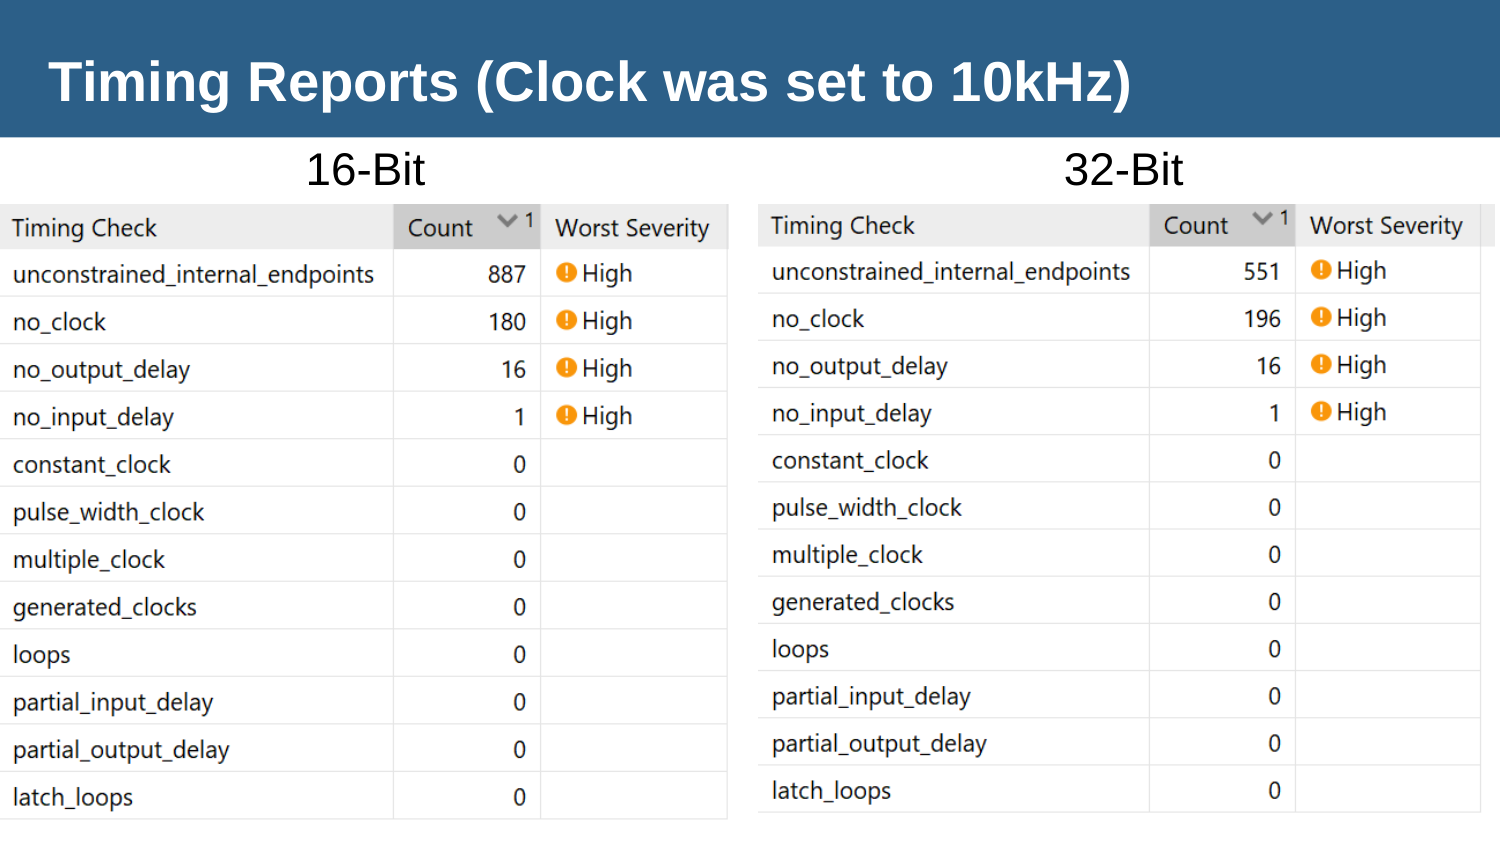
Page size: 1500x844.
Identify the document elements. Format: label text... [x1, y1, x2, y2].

picture [0, 204, 729, 831]
text_box 32-Bit [1048, 124, 1205, 203]
picture [758, 204, 1495, 831]
text_box [0, 0, 1500, 138]
text_box Timing Reports (Clock was set to 10kHz) [49, 37, 1154, 100]
text_box 16-Bit [290, 124, 460, 203]
